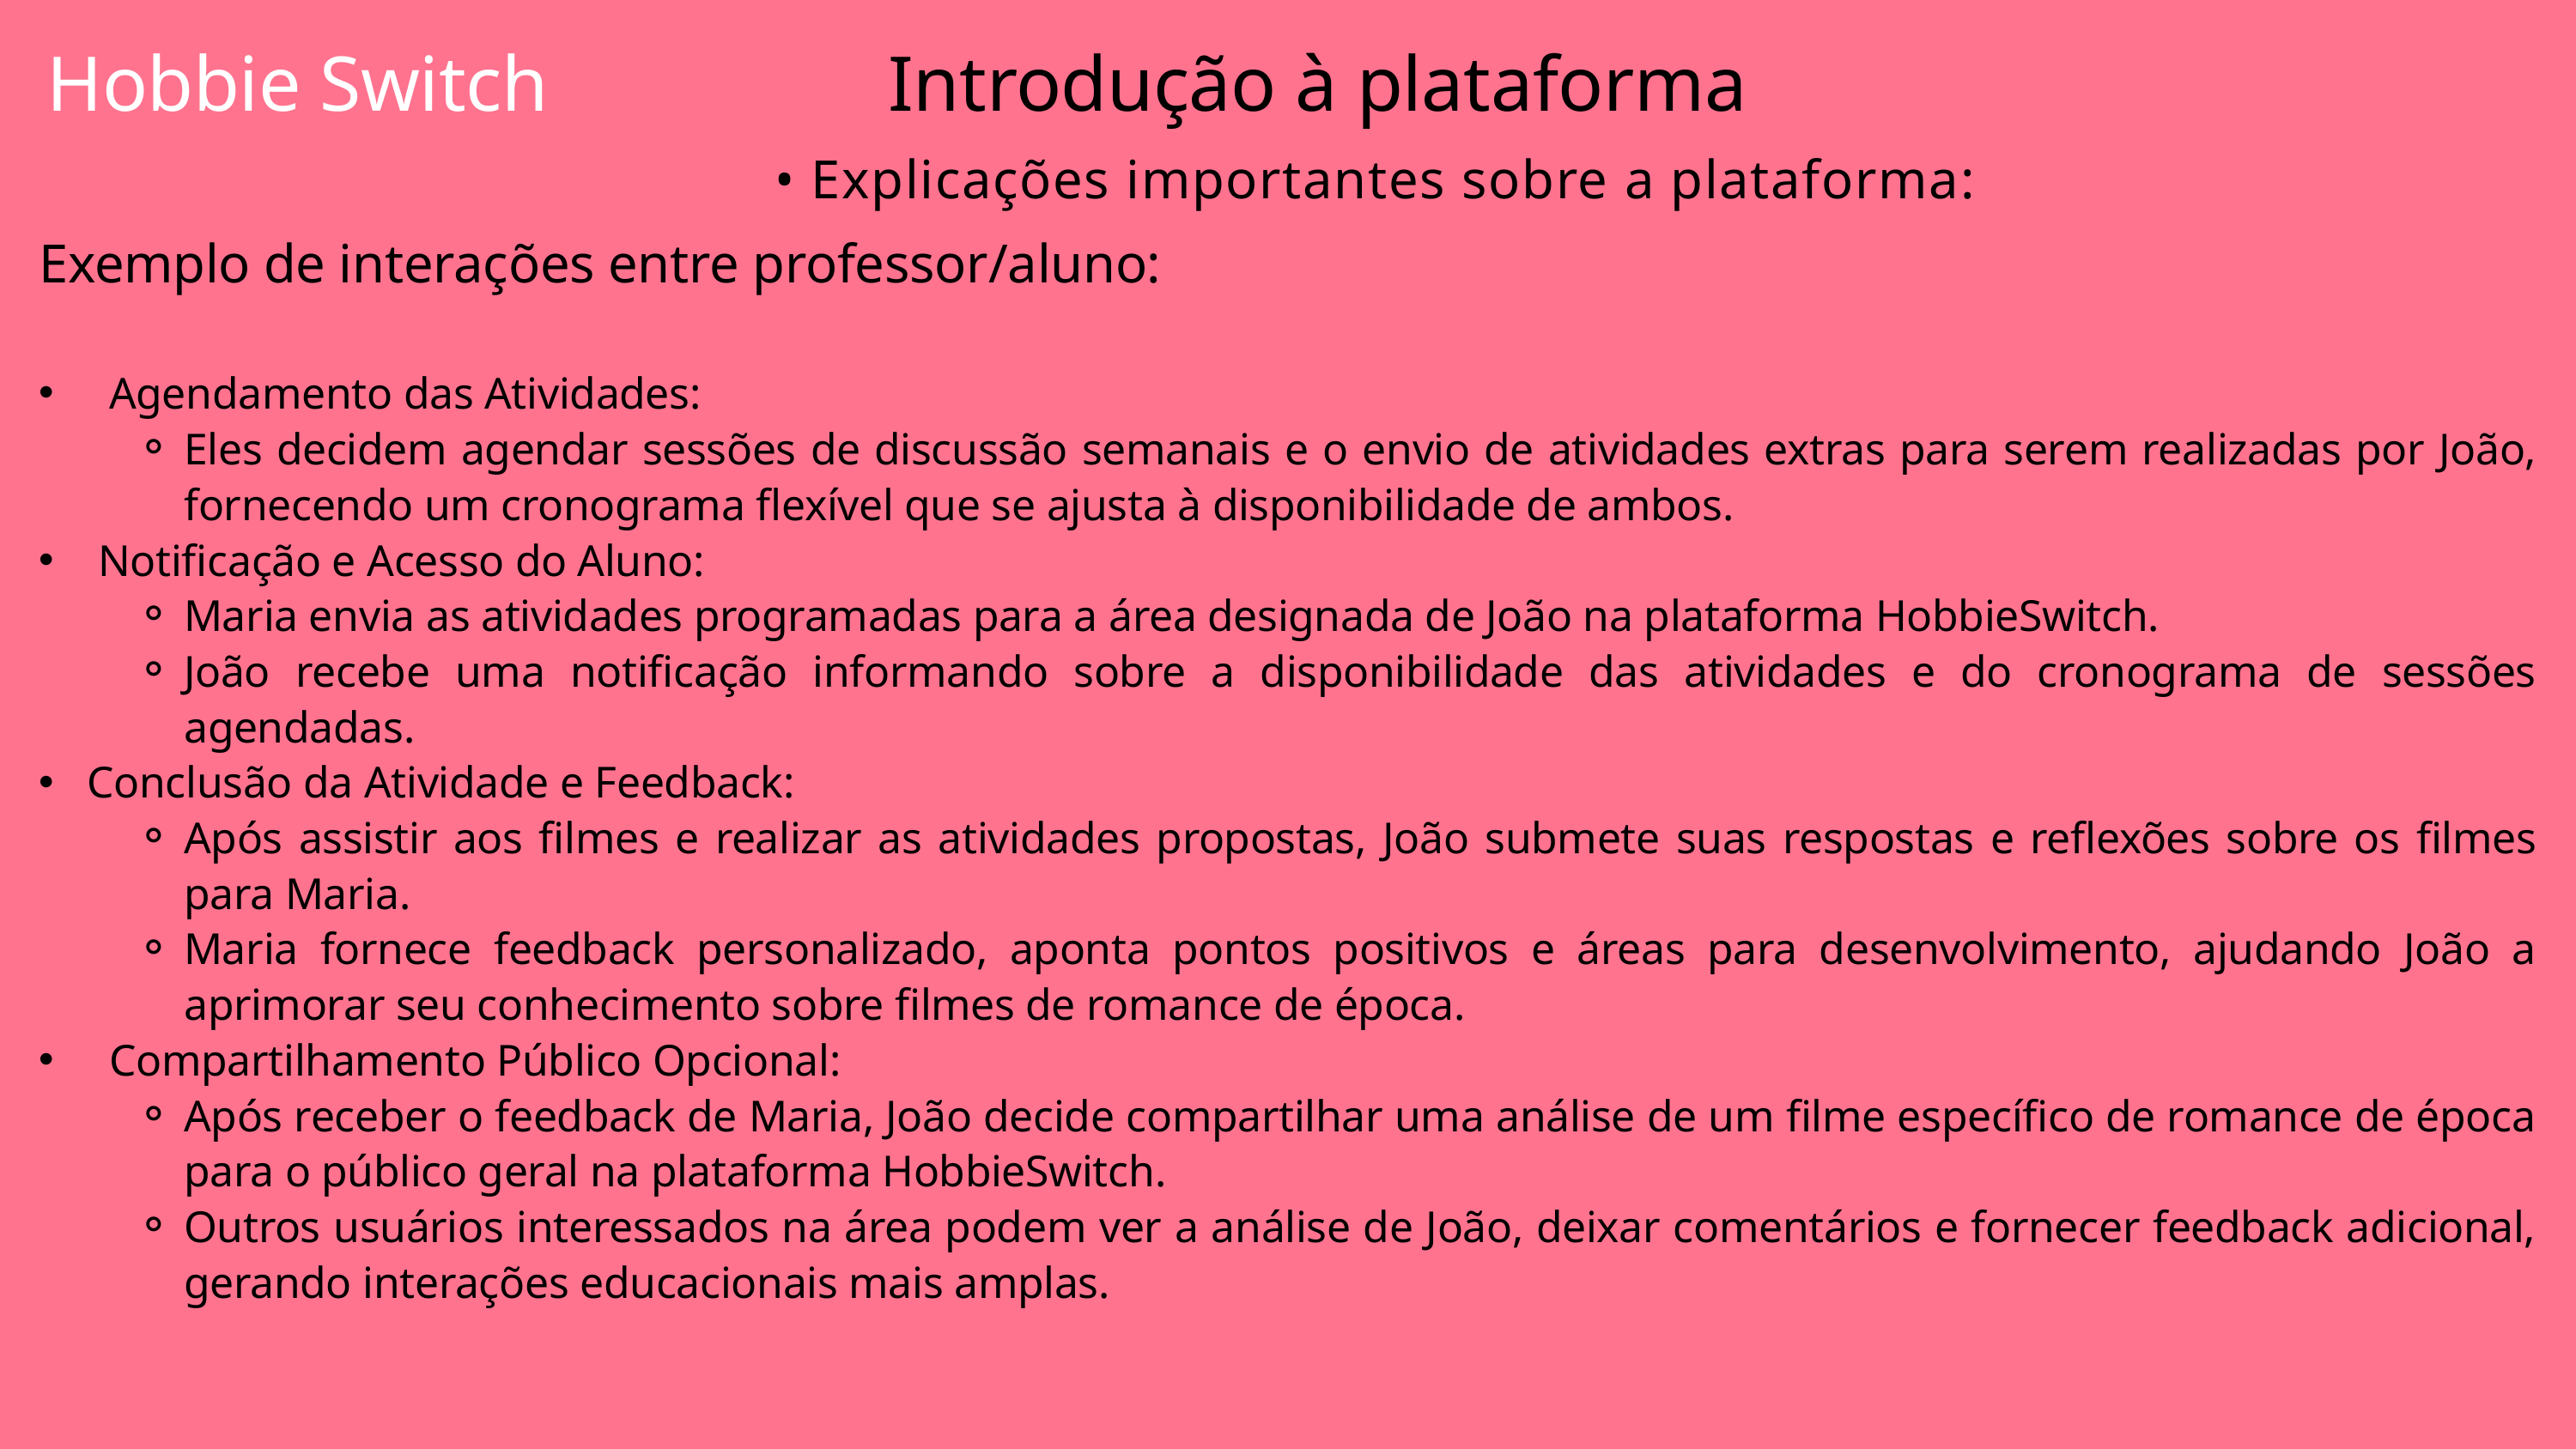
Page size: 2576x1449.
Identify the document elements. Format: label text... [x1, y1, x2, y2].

text_box • Explicações importantes sobre a plataforma: [577, 136, 2175, 209]
text_box Hobbie Switch [0, 28, 732, 127]
text_box Exemplo de interações entre professor/aluno: Agendamento das Atividades: Eles decidem agendar sessões de discussão semanais e o envio de atividades extras para serem realizadas por João, fornecendo um cronograma flexível que se ajusta à disponibilidade de ambos. Notificação e Acesso do Aluno: Maria envia as atividades programadas para a área designada de João na plataforma HobbieSwitch. João recebe uma notificação informando sobre a disponibilidade das atividades e do cronograma de sessões agendadas. Conclusão da Atividade e Feedback: Após assistir aos filmes e realizar as atividades propostas, João submete suas respostas e reflexões sobre os filmes para Maria. Maria fornece feedback personalizado, aponta pontos positivos e áreas para desenvolvimento, ajudando João a aprimorar seu conhecimento sobre filmes de romance de época. Compartilhamento Público Opcional: Após receber o feedback de Maria, João decide compartilhar uma análise de um filme específico de romance de época para o público geral na plataforma HobbieSwitch. Outros usuários interessados na área podem ver a análise de João, deixar comentários e fornecer feedback adicional, gerando interações educacionais mais amplas. [39, 225, 2537, 1418]
text_box Introdução à plataforma [786, 28, 1849, 127]
